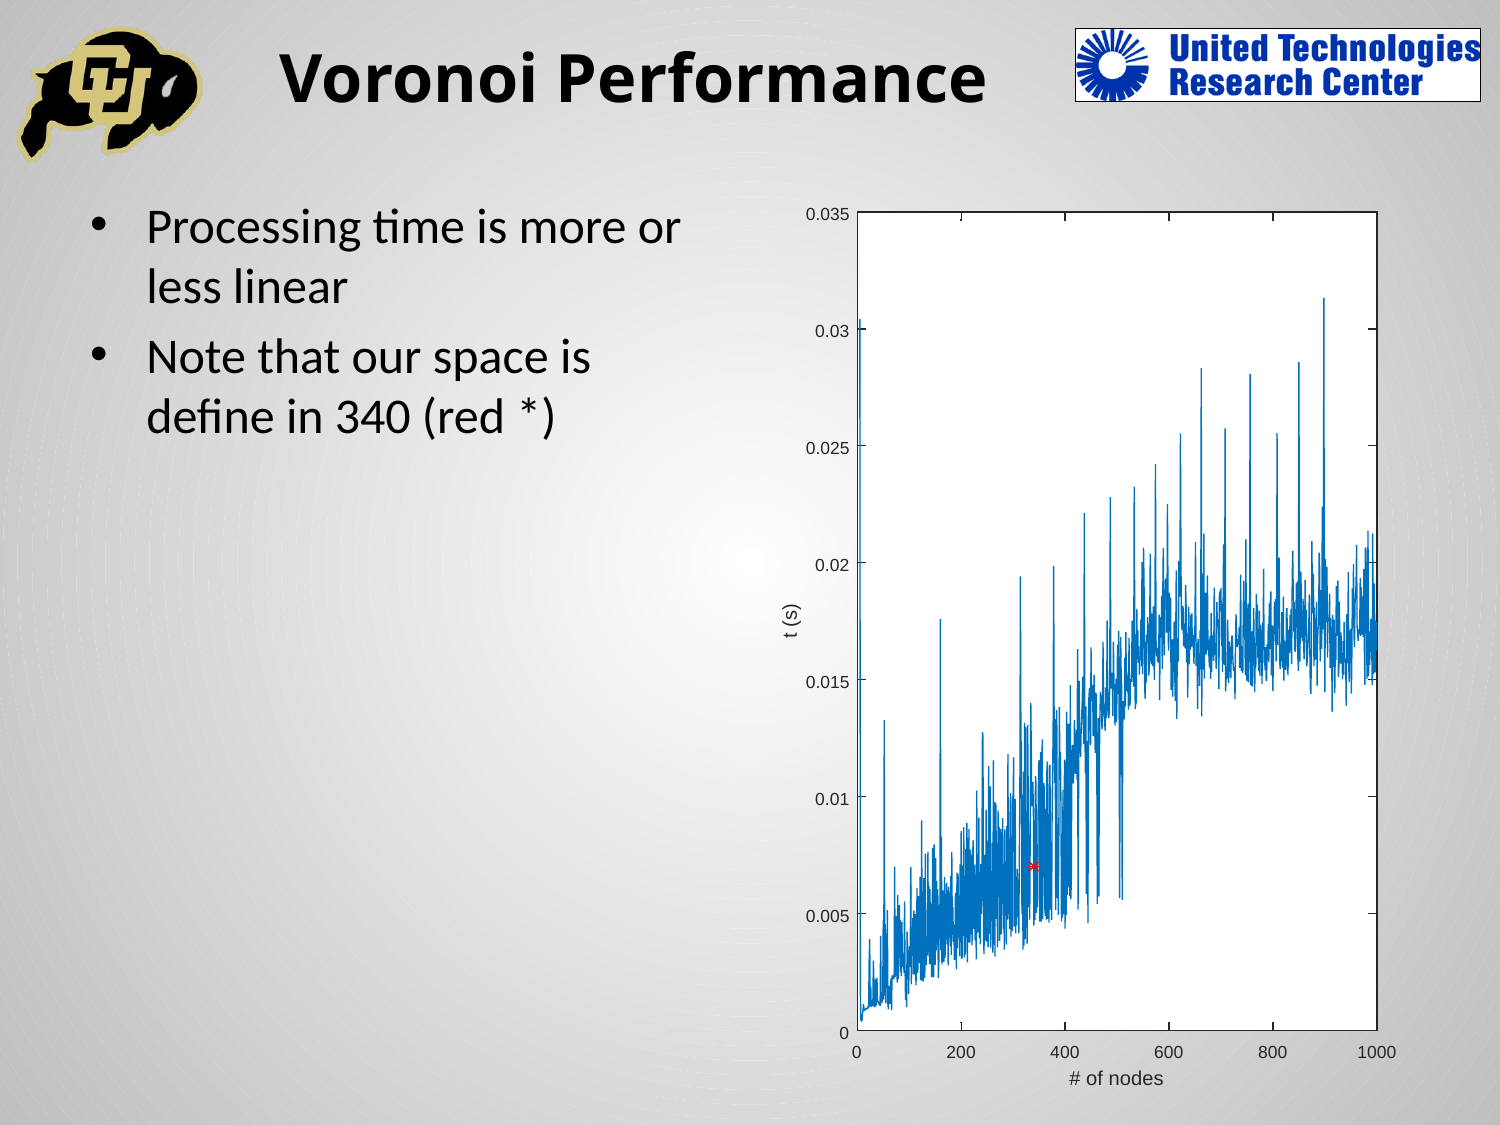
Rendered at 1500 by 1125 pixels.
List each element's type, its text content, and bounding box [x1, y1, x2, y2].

picture [769, 136, 1439, 1125]
list Processing time is more or less linear Note that our space is define in 340 (red *) [75, 185, 738, 1005]
picture [1075, 28, 1481, 103]
text_box Voronoi Performance [226, 28, 1053, 124]
picture [0, 0, 223, 202]
